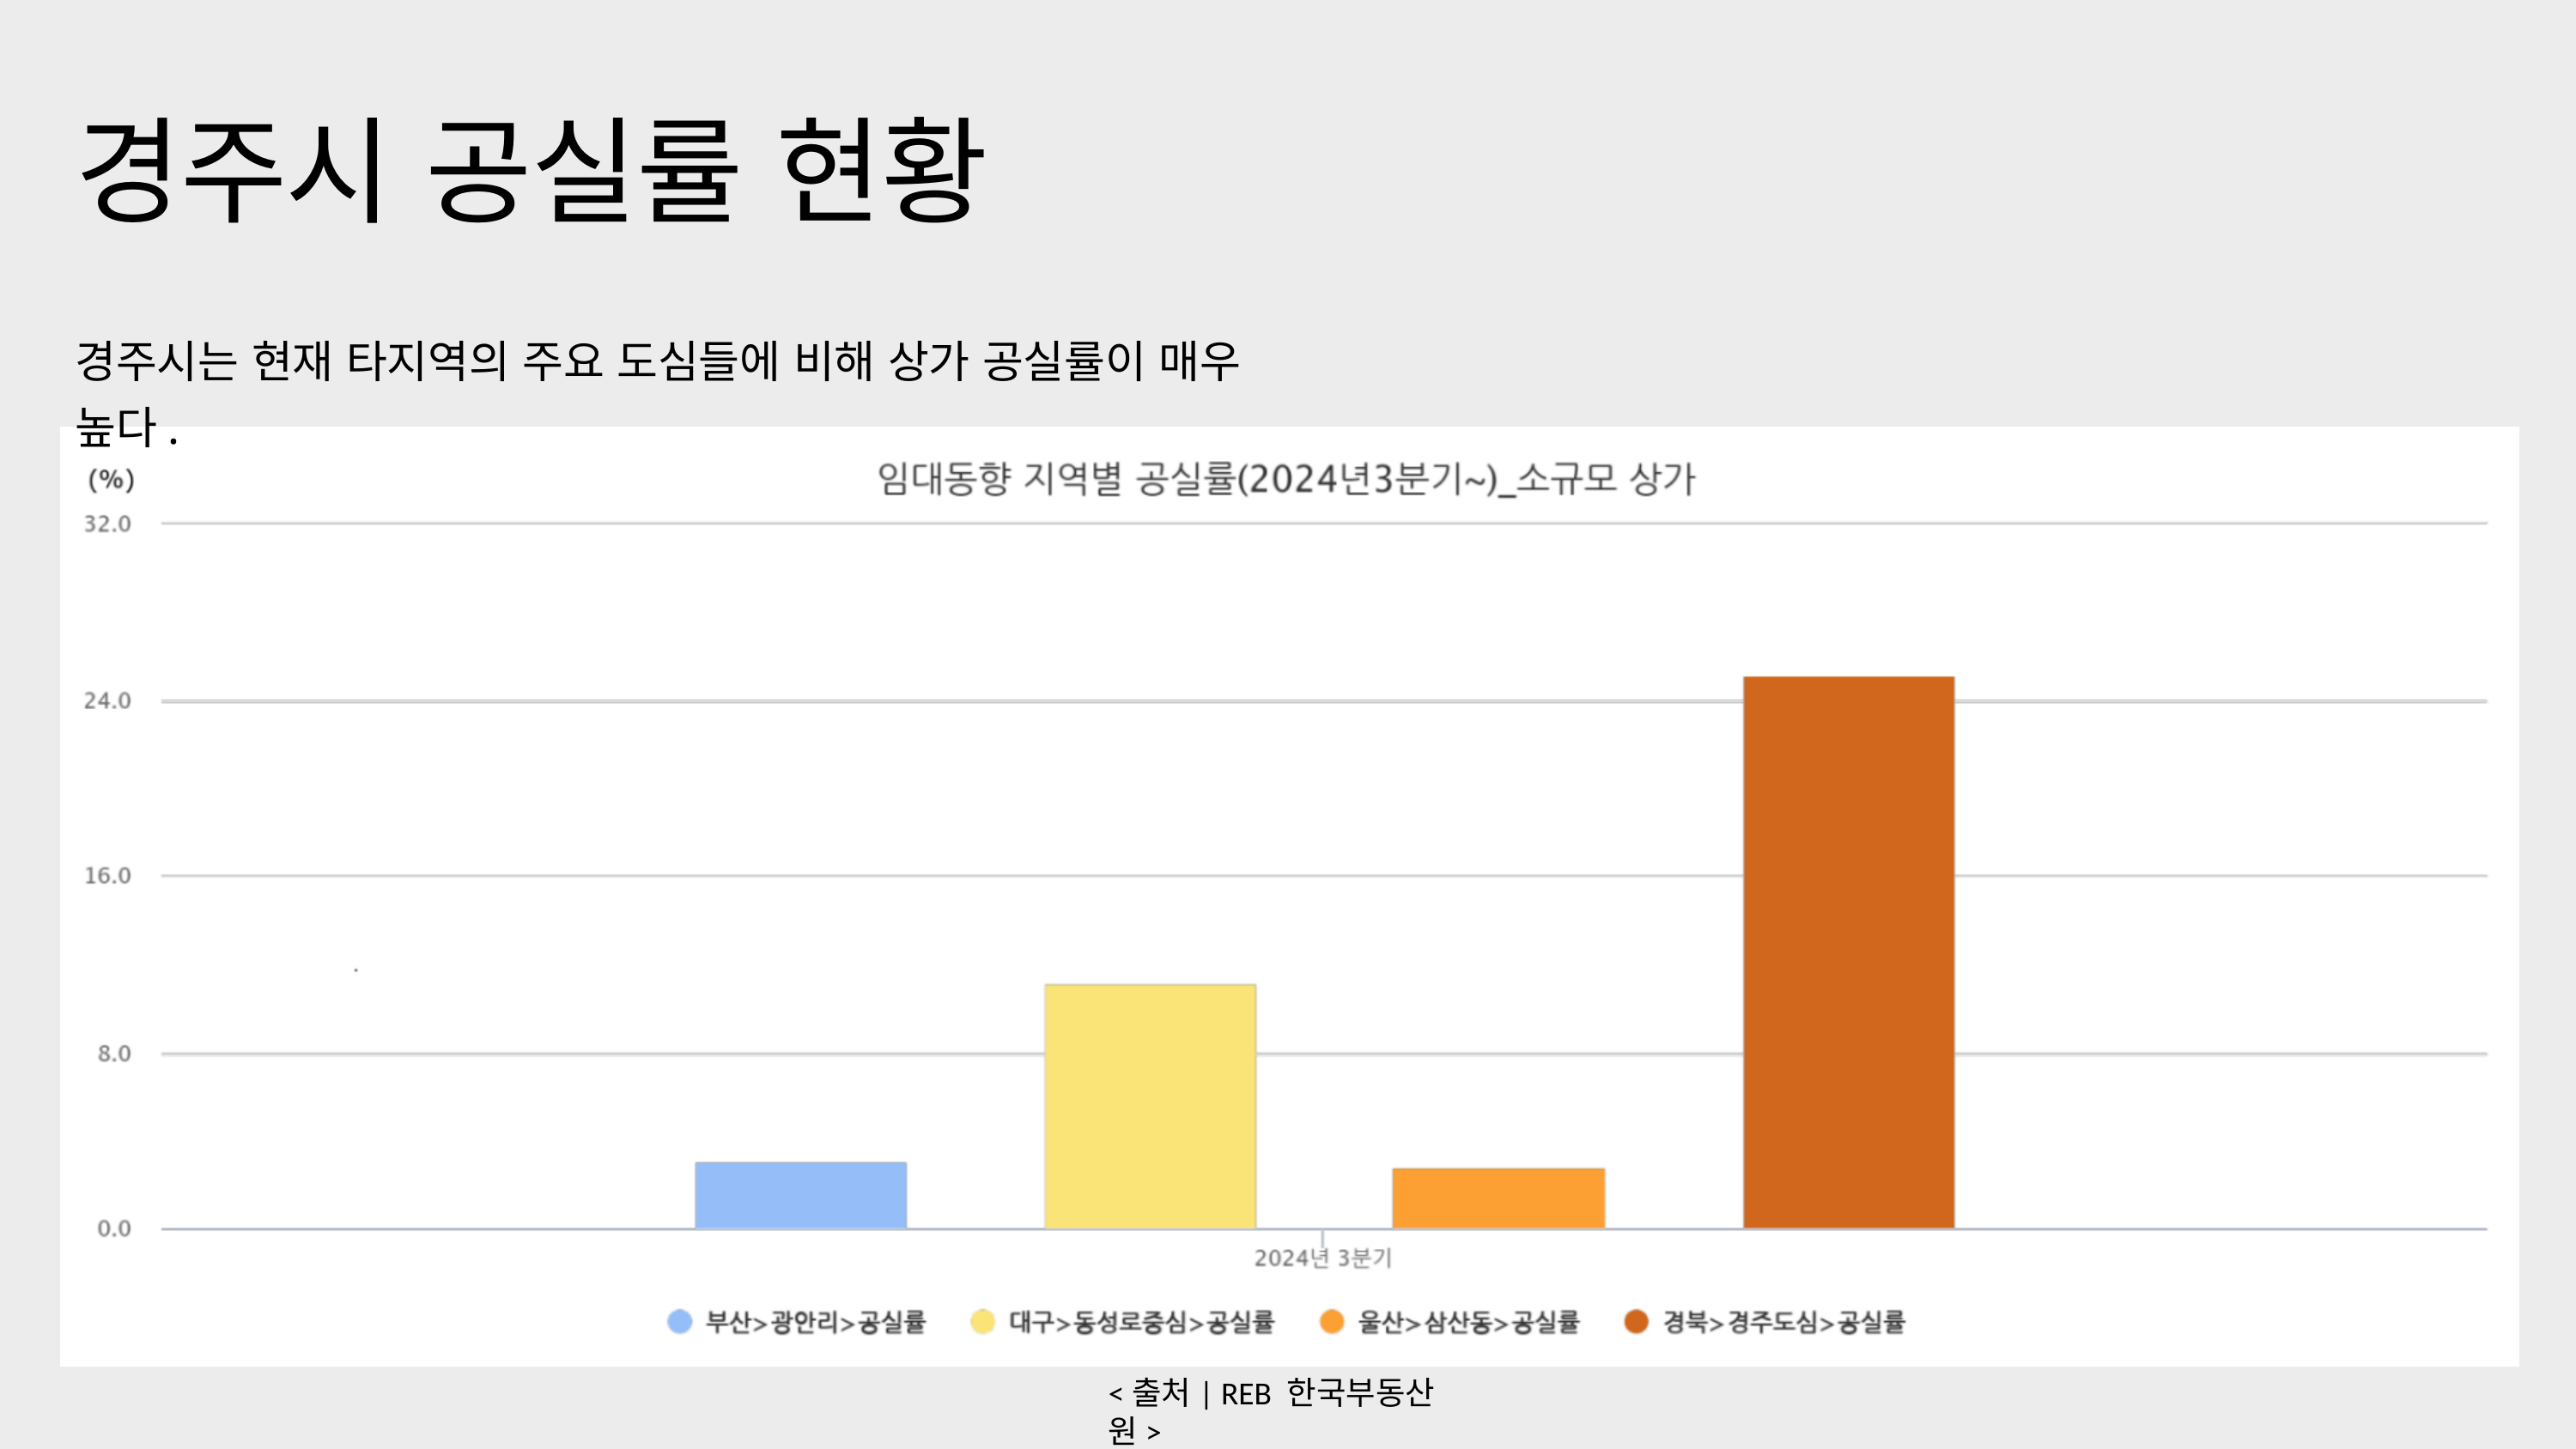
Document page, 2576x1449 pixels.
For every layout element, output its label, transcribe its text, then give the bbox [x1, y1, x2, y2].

text_box 경주시는 현재 타지역의 주요 도심들에 비해 상가 공실률이 매우 높다. [75, 319, 1297, 383]
text_box 경주시 공실률 현황 [75, 91, 1042, 254]
text_box <출처| REB 한국부동산원> [1096, 1376, 1498, 1449]
picture [60, 427, 2519, 1367]
